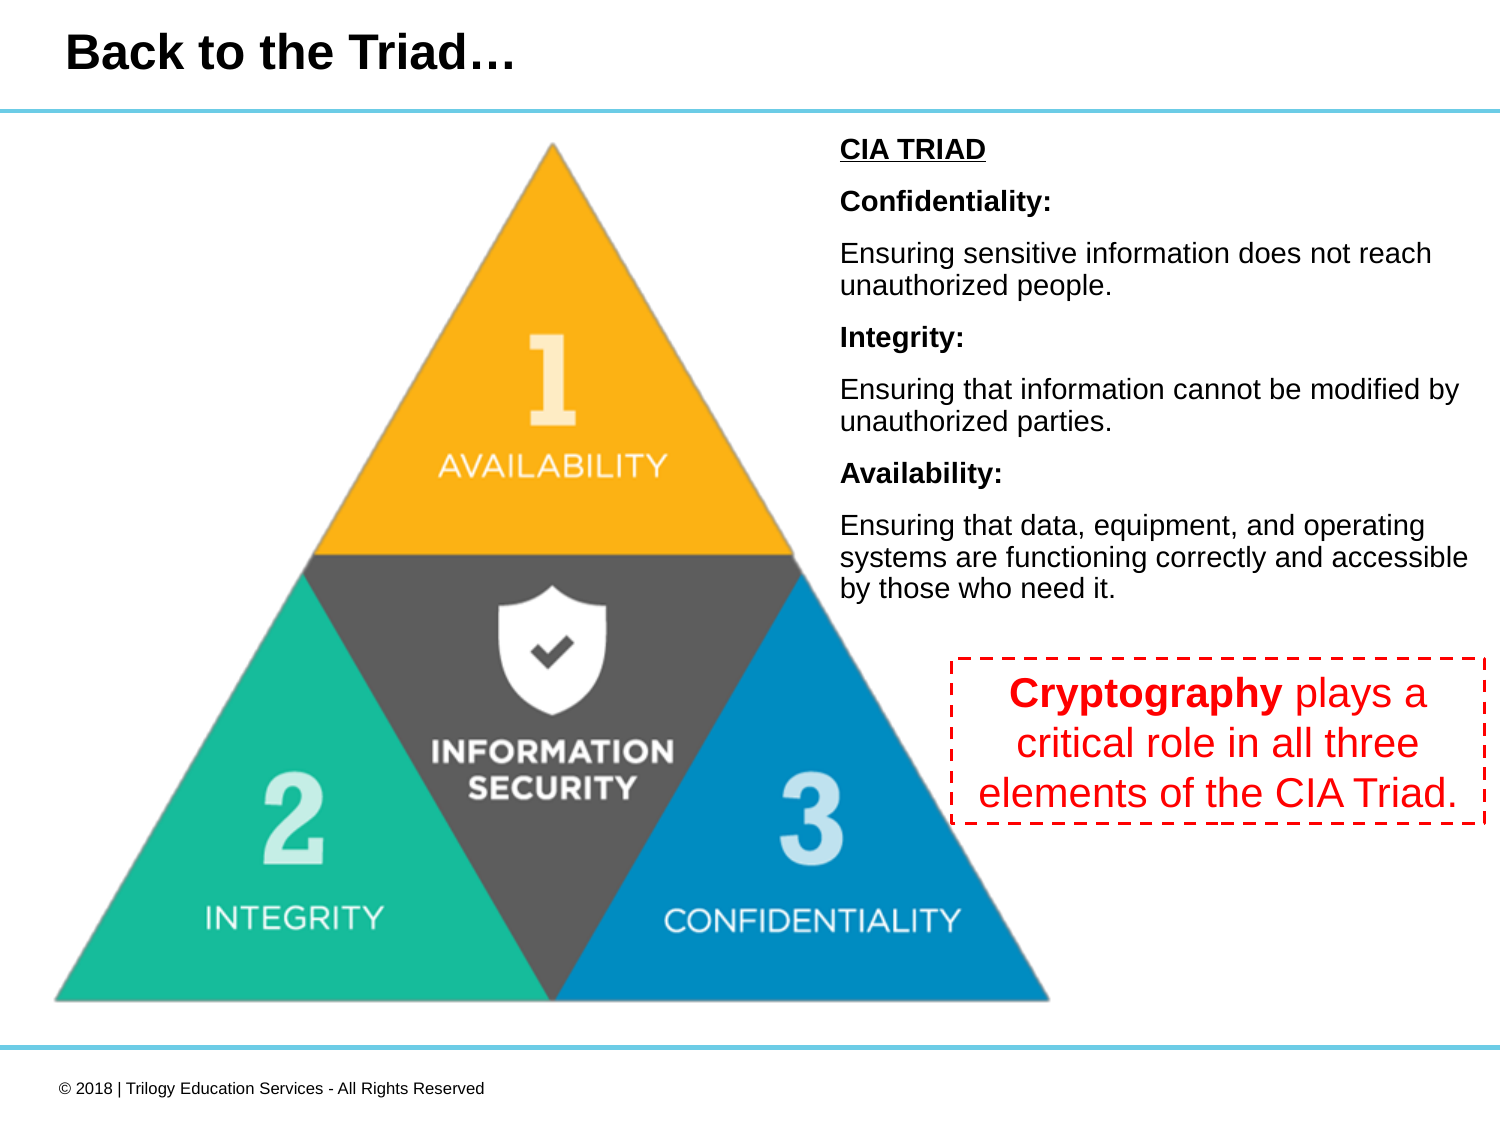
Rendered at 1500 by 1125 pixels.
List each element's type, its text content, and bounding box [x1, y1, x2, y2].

title Back to the Triad… [50, 0, 1484, 108]
text_box Cryptography plays a critical role in all three elements of the CIA Triad. [1100, 658, 1485, 824]
picture [24, 123, 1100, 1025]
text_box CIA TRIAD Confidentiality: Ensuring sensitive information does not reach unauthorized people. Integrity: Ensuring that information cannot be modified by unauthorized parties. Availability: Ensuring that data, equipment, and operating systems are functioning correctly and accessible by those who need it. [1100, 126, 1500, 625]
